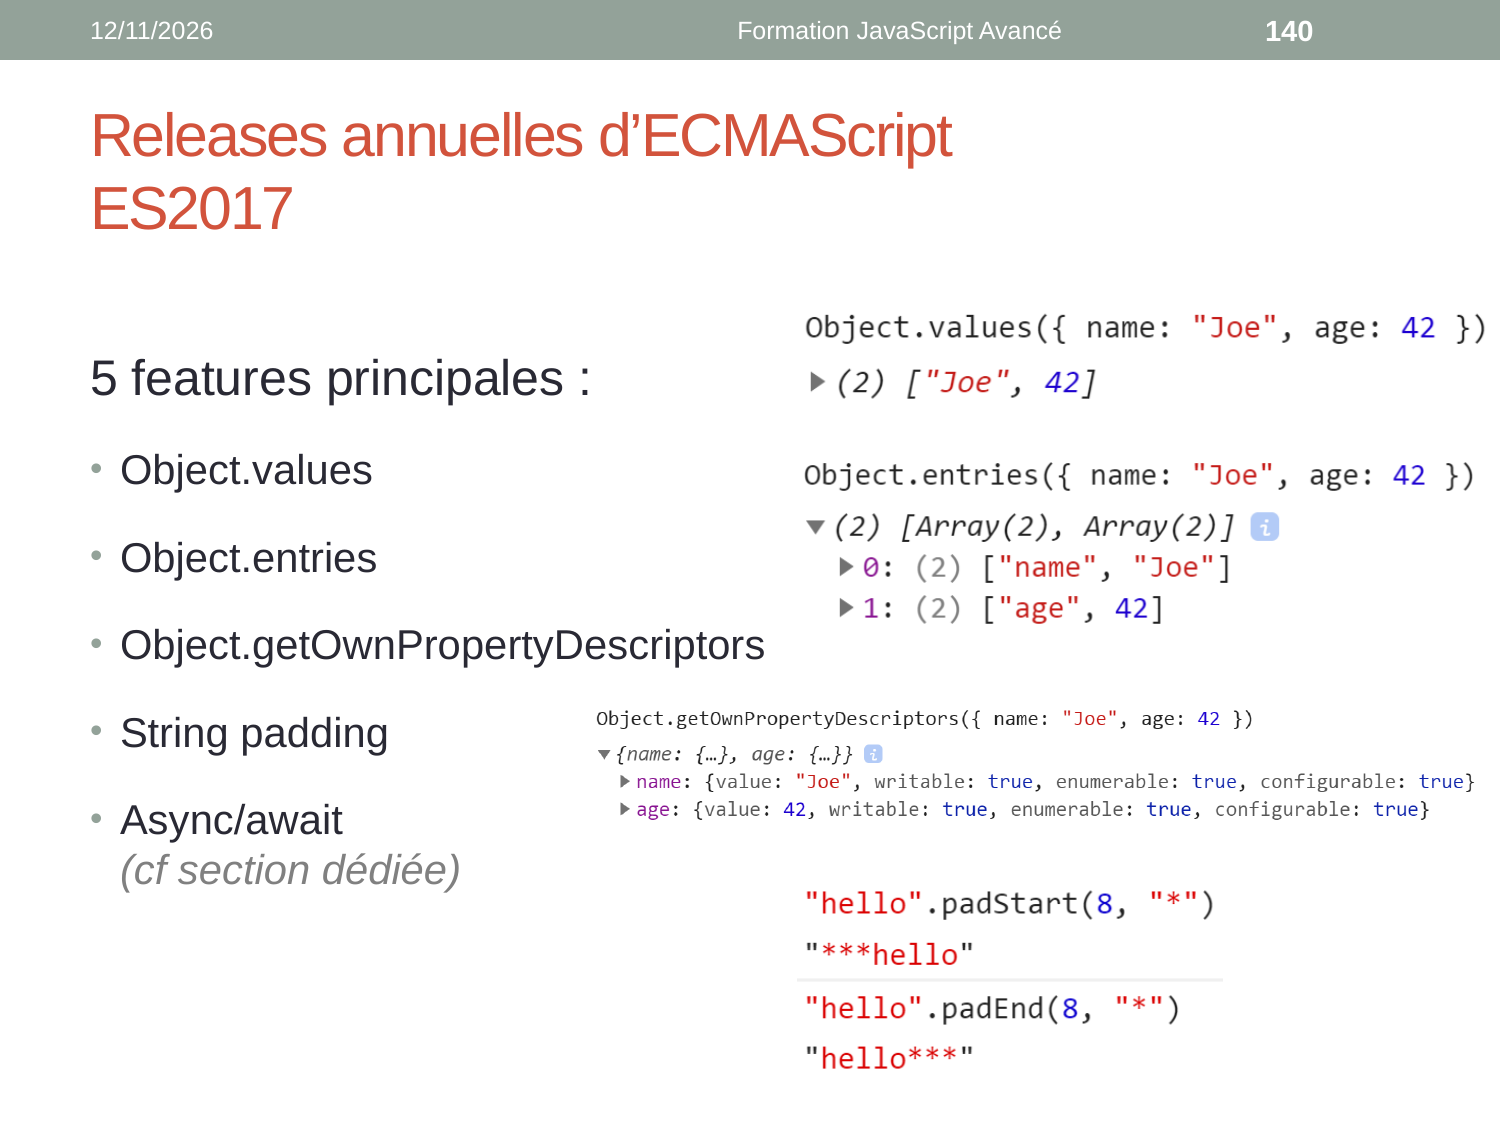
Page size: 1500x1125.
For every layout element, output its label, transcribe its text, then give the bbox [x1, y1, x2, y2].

picture [796, 881, 1223, 1077]
picture [588, 703, 1481, 823]
title Releases annuelles d’ECMAScript ES2017 [75, 87, 1425, 250]
list 5 features principales : Object.values Object.entries Object.getOwnPropertyDescriptors String padding Async/await (cf section dédiée) [75, 338, 1425, 1063]
picture [796, 455, 1481, 634]
slide_number 140 [1250, 3, 1425, 57]
picture [796, 302, 1497, 403]
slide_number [75, 3, 550, 57]
footer Formation JavaScript Avancé [562, 3, 1238, 57]
